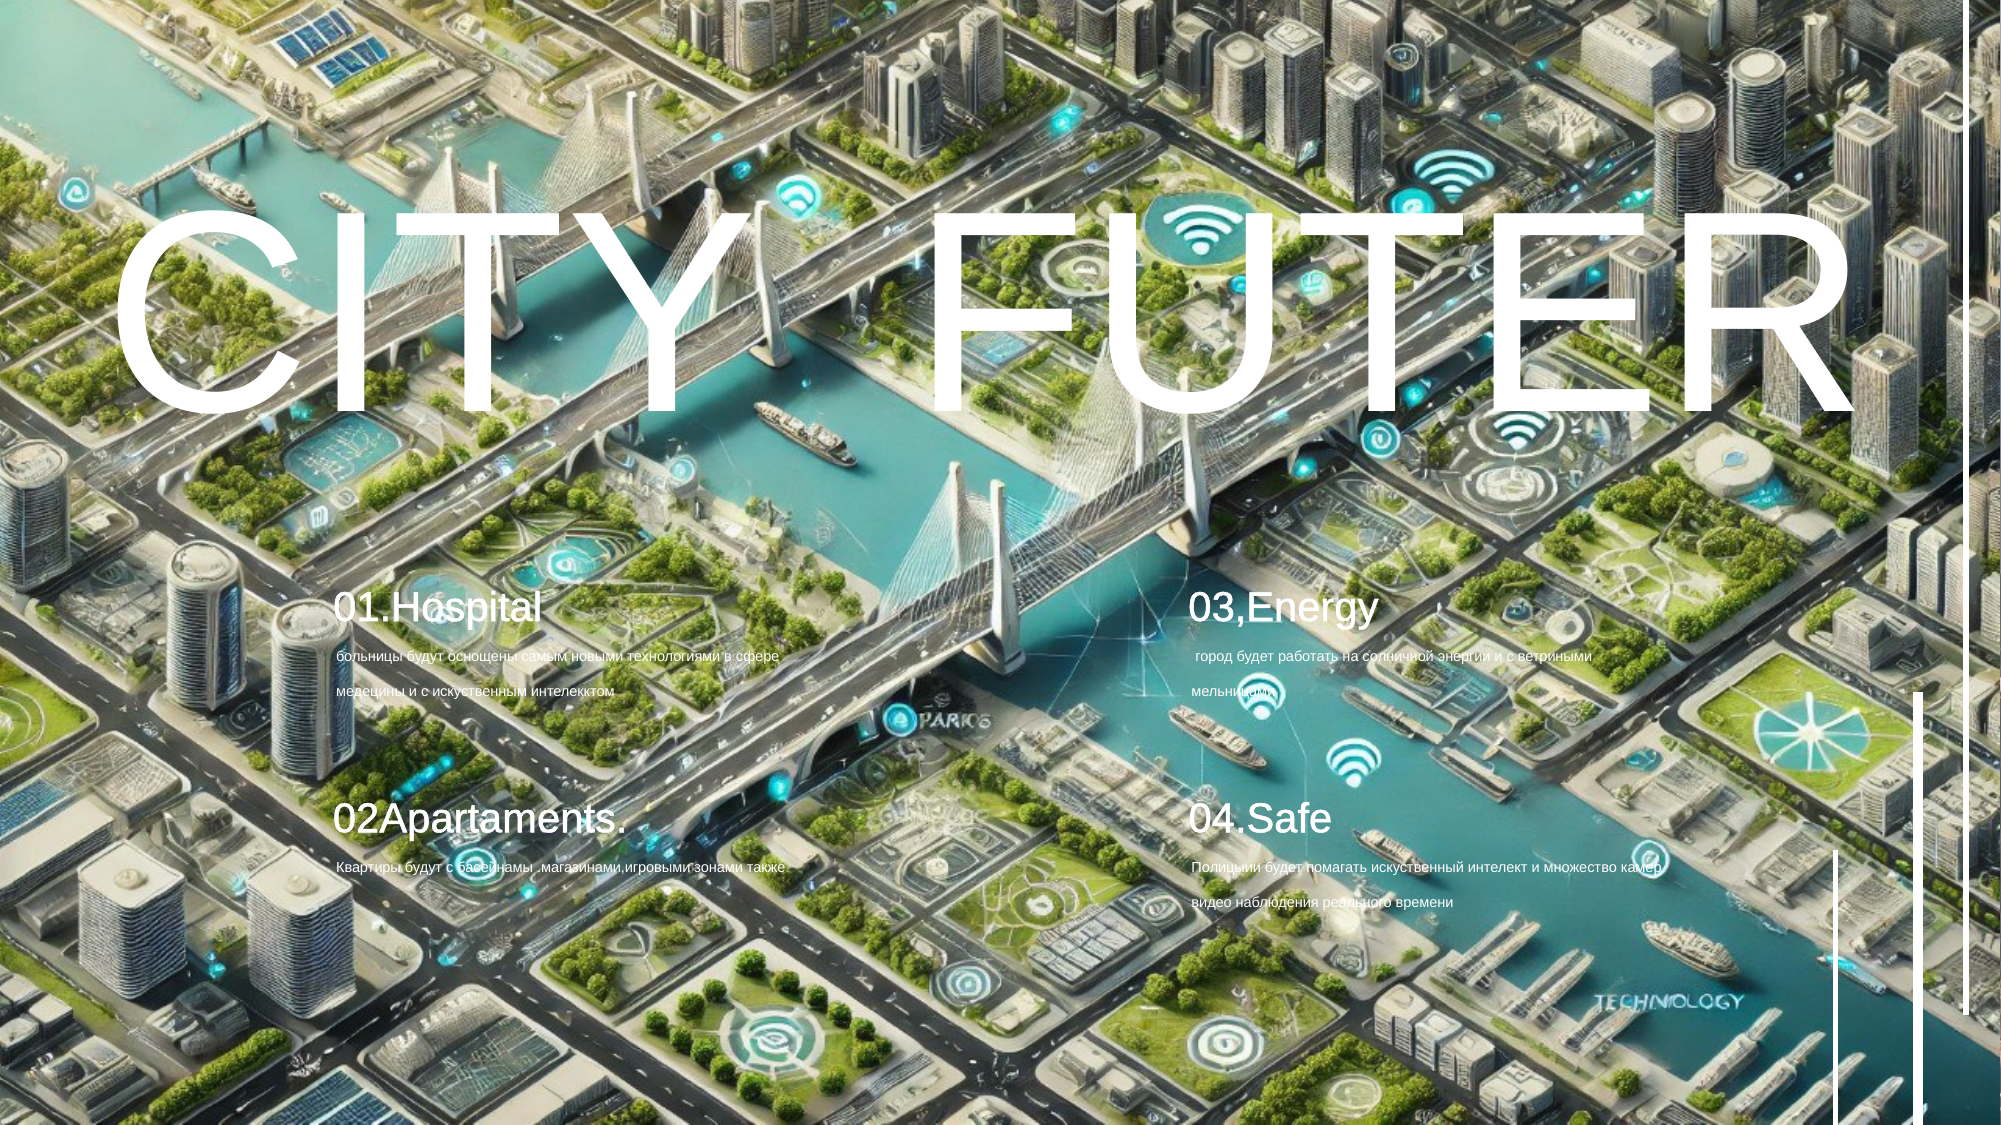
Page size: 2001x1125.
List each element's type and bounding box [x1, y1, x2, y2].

picture [1967, 0, 2001, 1125]
text_box [1835, 0, 1967, 1125]
picture [0, 0, 1835, 1125]
